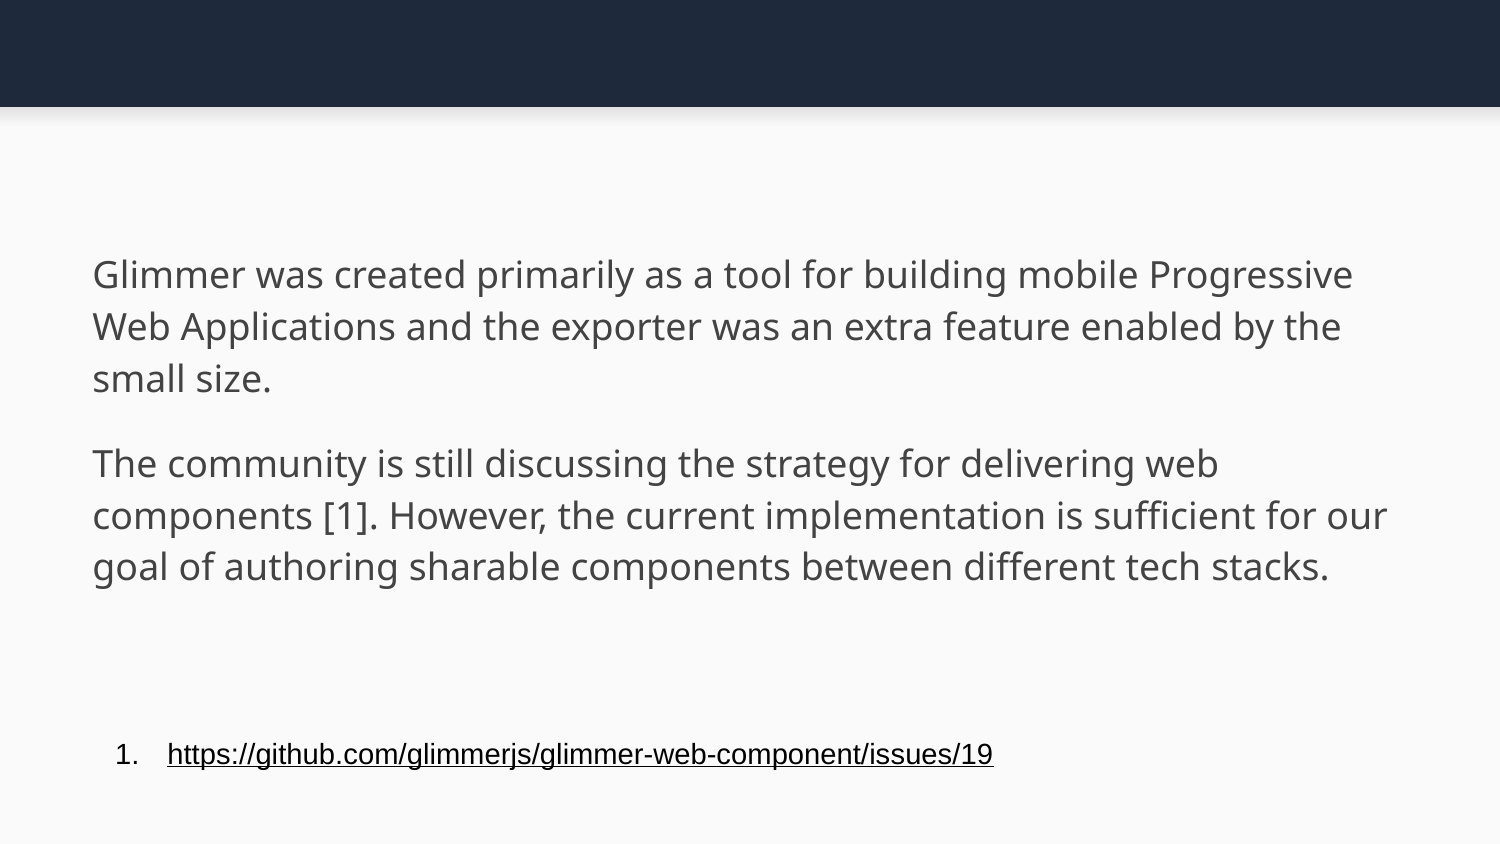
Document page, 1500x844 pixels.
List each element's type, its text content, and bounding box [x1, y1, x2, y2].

list Glimmer was created primarily as a tool for building mobile Progressive Web Applications and the exporter was an extra feature enabled by the small size. The community is still discussing the strategy for delivering web components [1]. However, the current implementation is sufficient for our goal of authoring sharable components between different tech stacks. [77, 151, 1427, 692]
text_box https://github.com/glimmerjs/glimmer-web-component/issues/19 [77, 691, 1362, 813]
